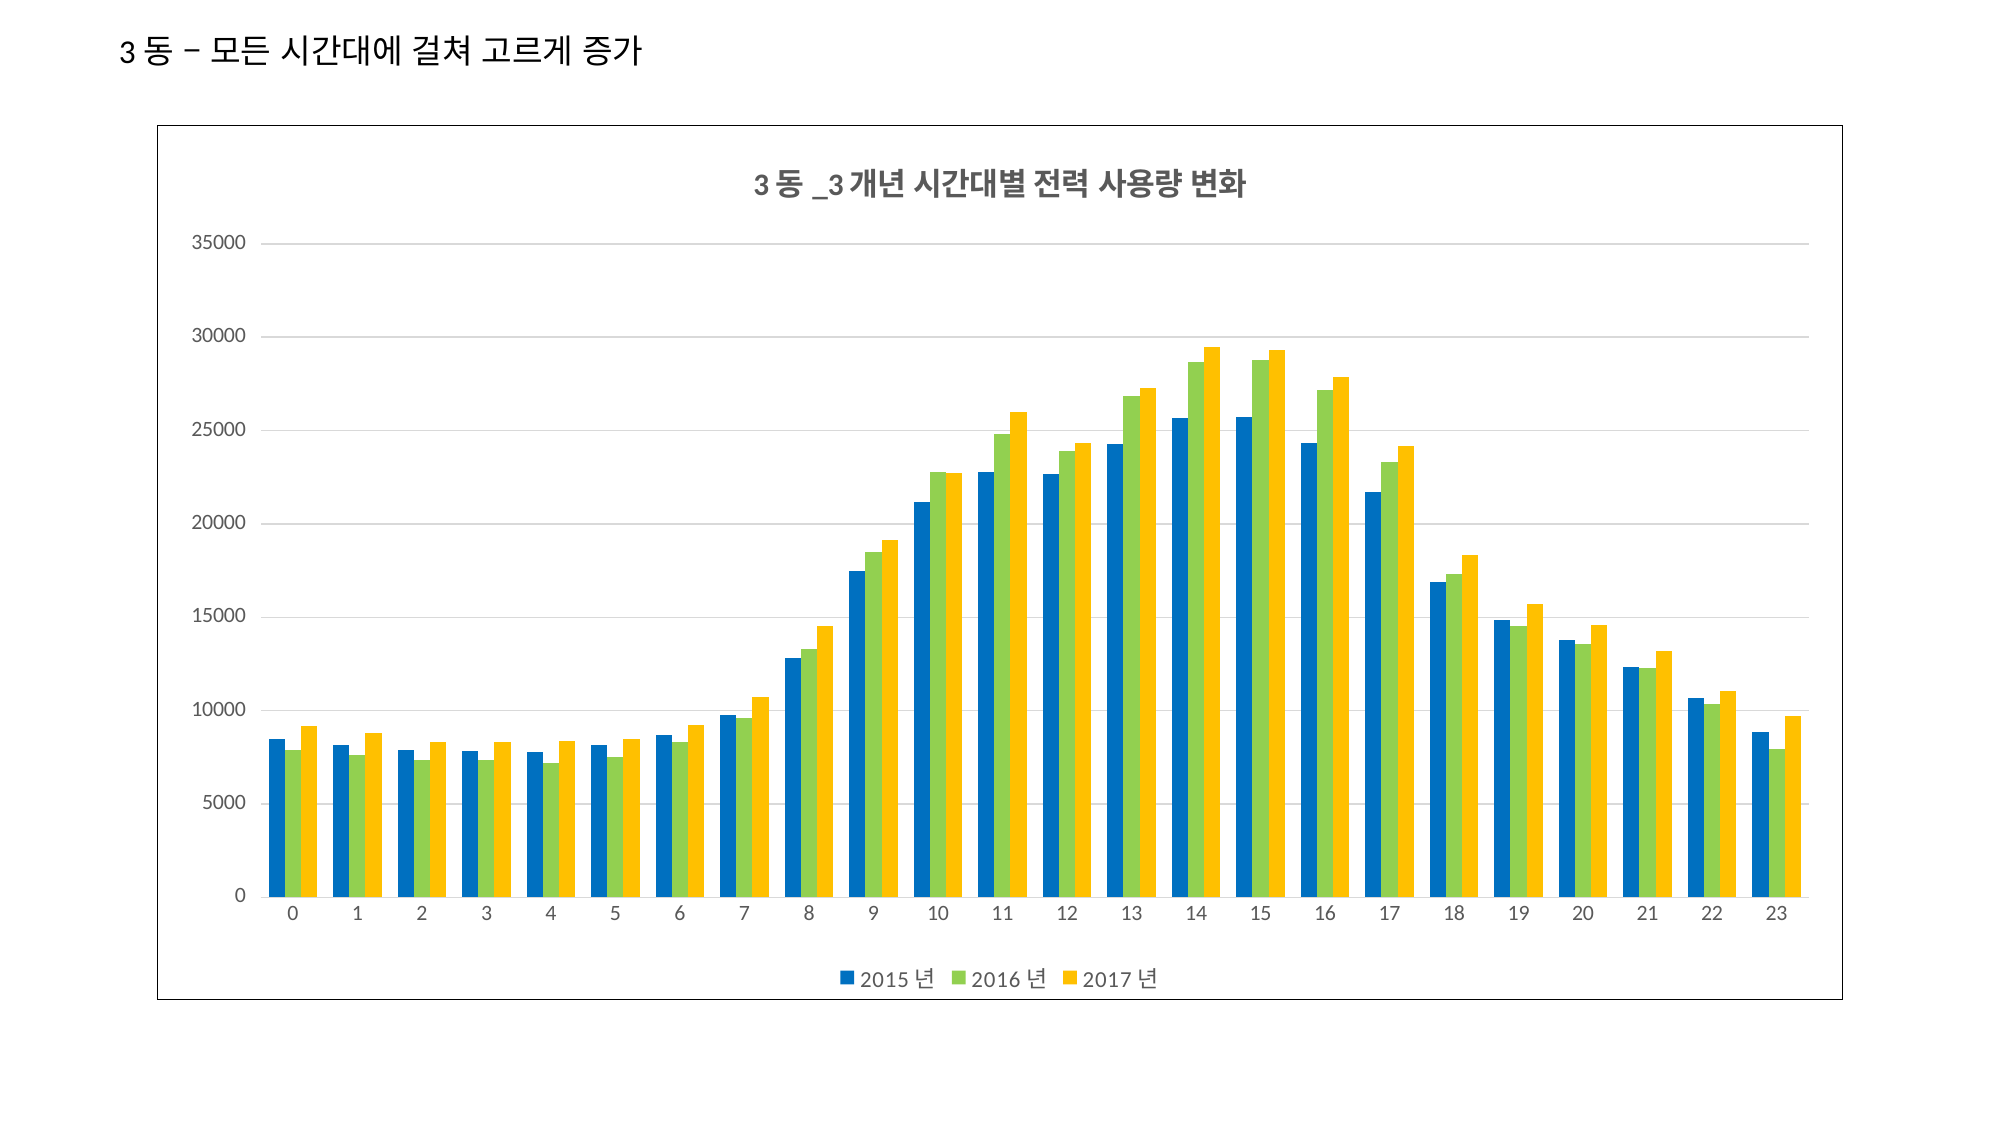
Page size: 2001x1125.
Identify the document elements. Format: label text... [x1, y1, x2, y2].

text_box 3동 – 모든 시간대에 걸쳐 고르게 증가 [104, 23, 660, 78]
chart [157, 124, 1843, 1001]
